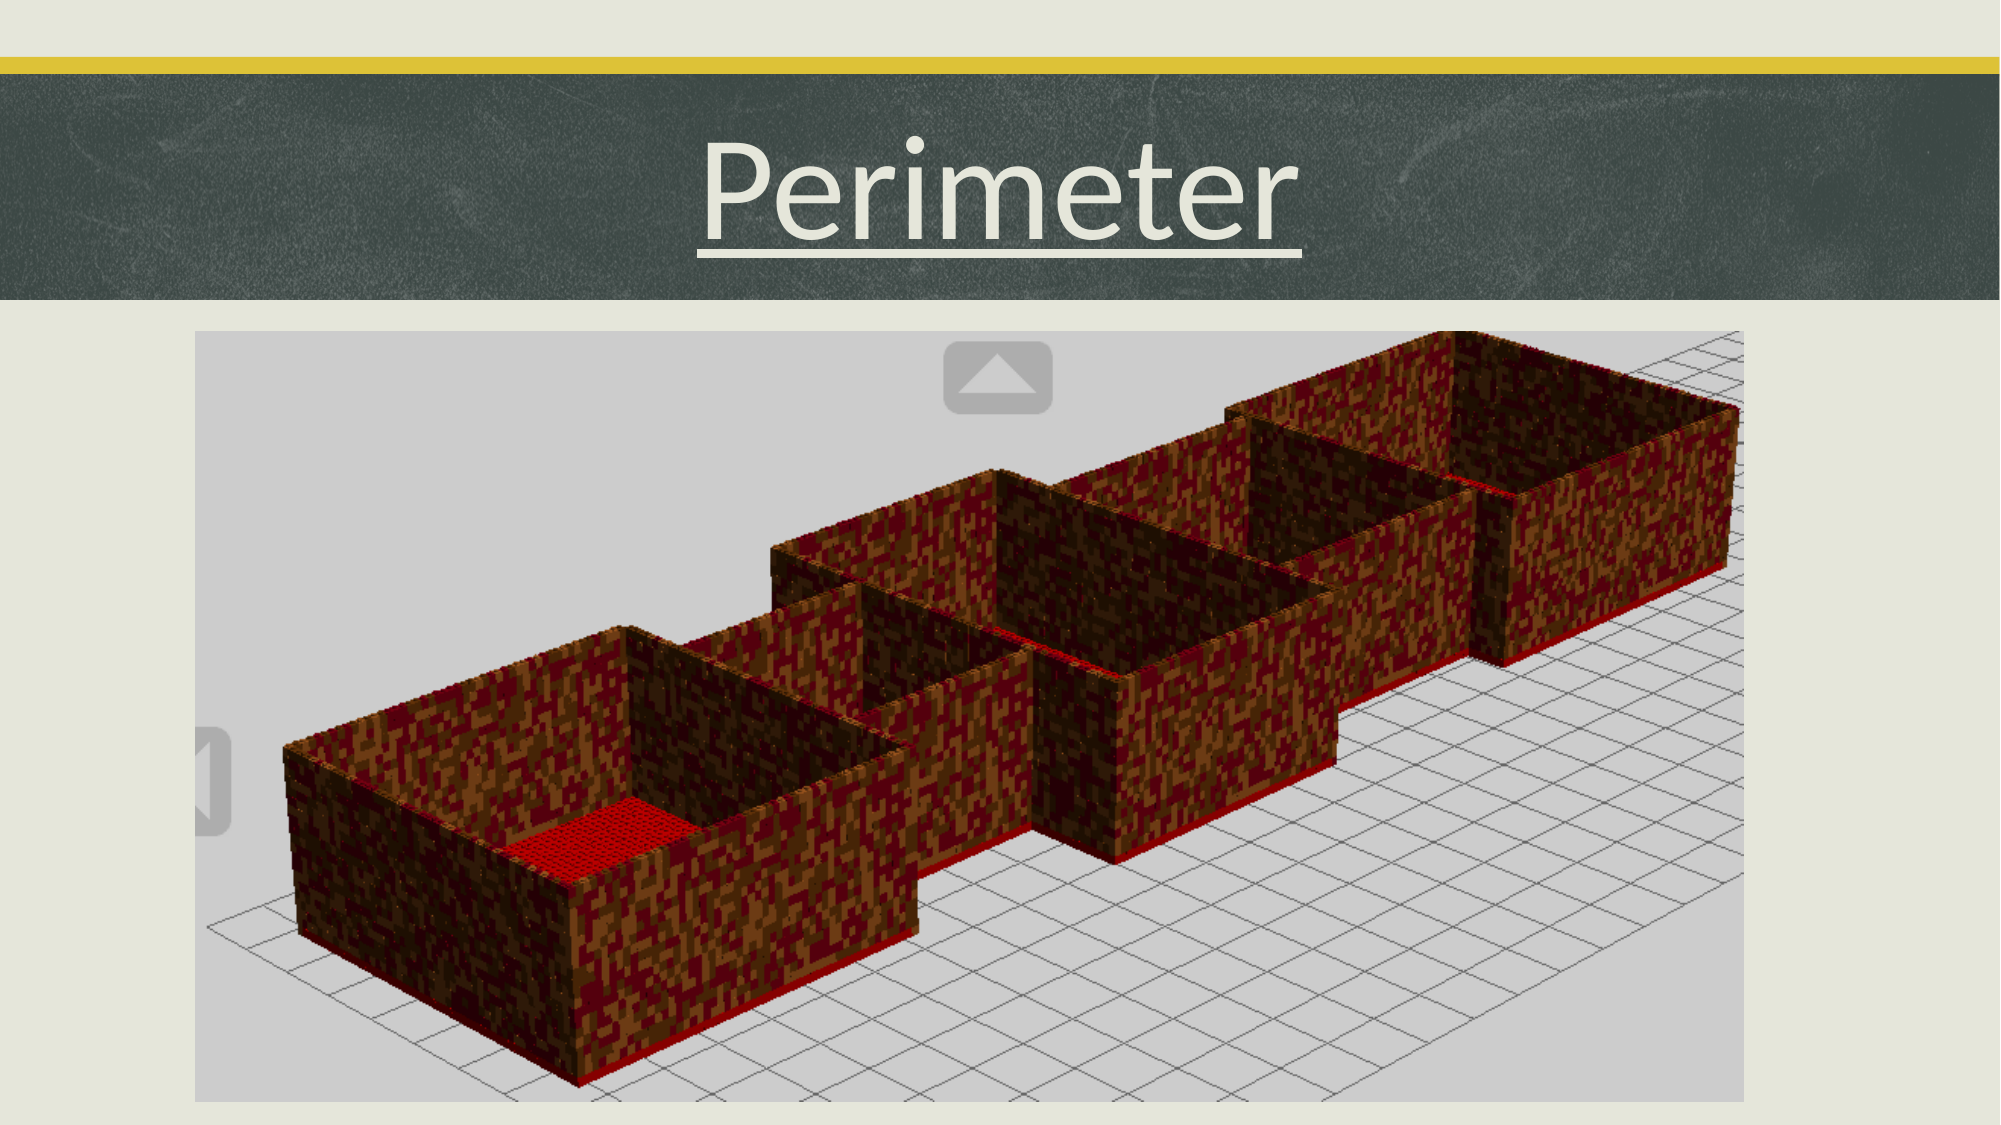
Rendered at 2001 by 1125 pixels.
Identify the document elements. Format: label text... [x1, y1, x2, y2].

picture [195, 331, 1744, 1103]
title Perimeter [210, 76, 1790, 300]
picture [0, 74, 2000, 300]
